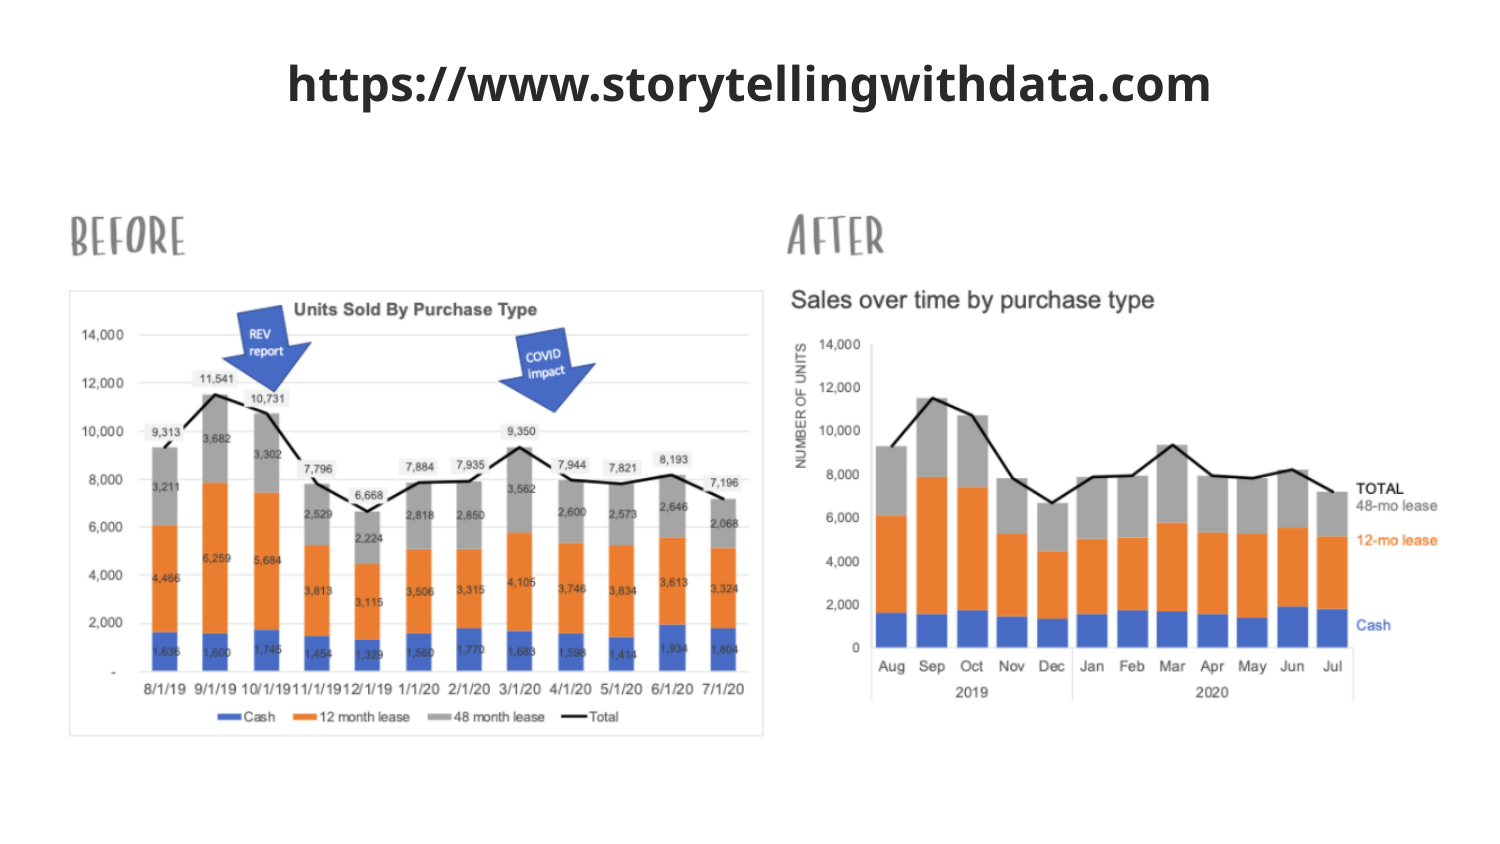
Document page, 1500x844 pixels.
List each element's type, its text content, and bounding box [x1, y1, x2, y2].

title https://www.storytellingwithdata.com [51, 30, 1449, 131]
picture [24, 191, 1476, 754]
